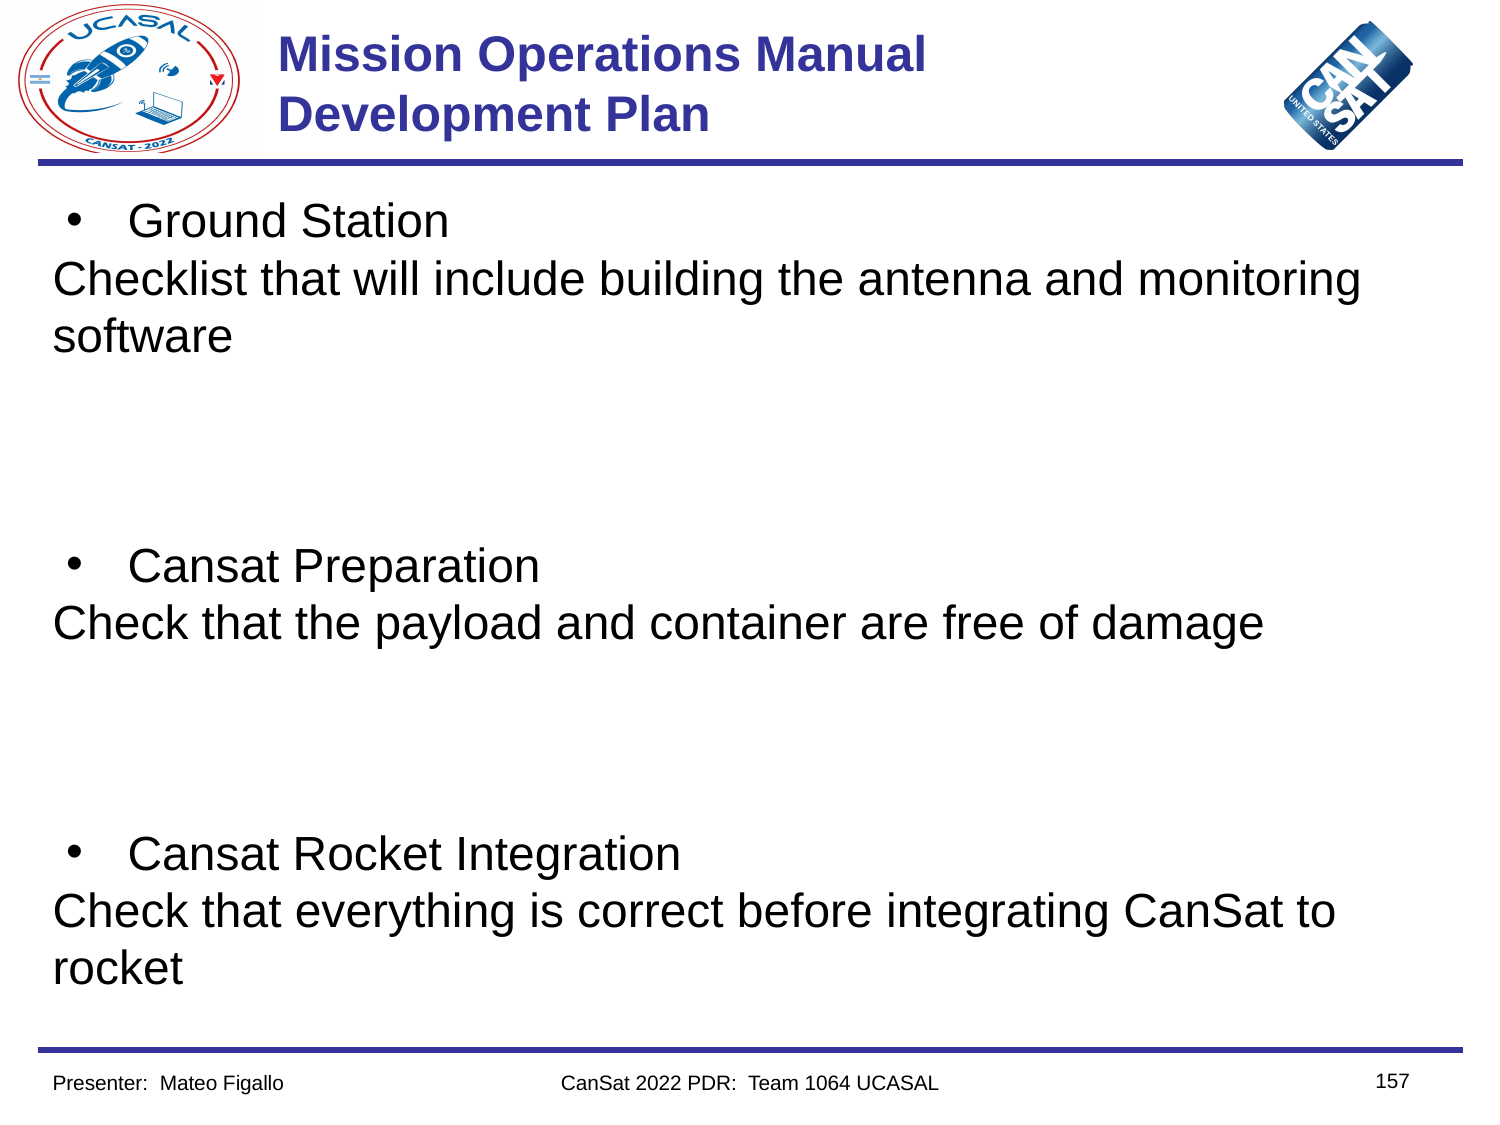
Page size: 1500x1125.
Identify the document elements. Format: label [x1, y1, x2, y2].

text_box [37, 1062, 413, 1103]
slide_number [1312, 1059, 1425, 1100]
footer [450, 1062, 1050, 1103]
picture [1284, 21, 1413, 150]
list [37, 174, 1463, 1025]
title [262, 12, 1238, 150]
picture [0, 0, 260, 153]
